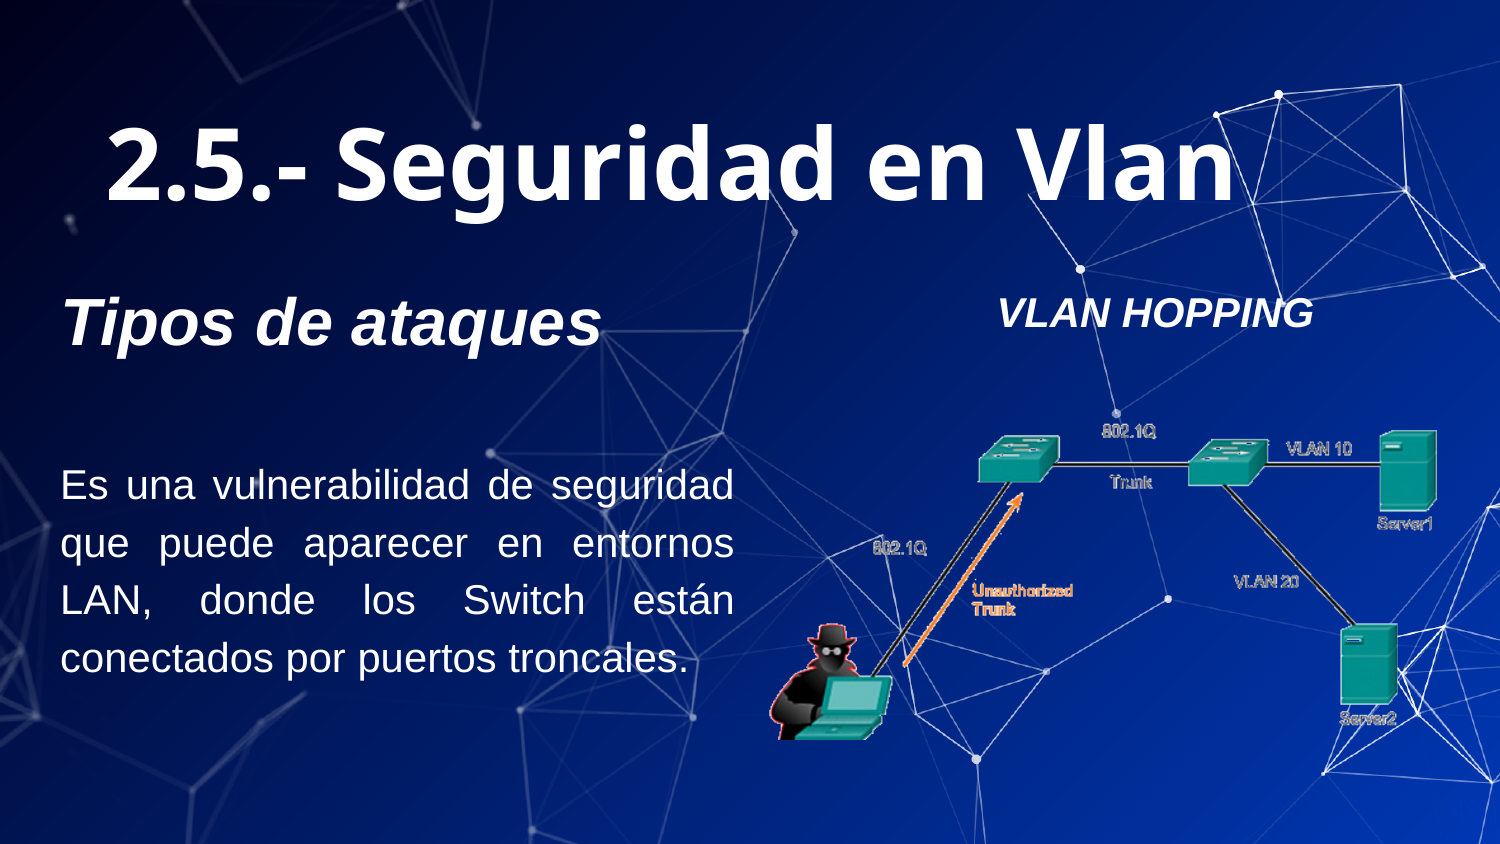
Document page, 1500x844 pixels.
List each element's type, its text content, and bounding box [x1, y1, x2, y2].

text_box 2.5.- Seguridad en Vlan [105, 79, 1244, 220]
slide_number 49 [1391, 779, 1482, 844]
text_box Es una vulnerabilidad de seguridad que puede aparecer en entornos LAN, donde los Switch están conectados por puertos troncales. [45, 443, 750, 688]
picture [0, 0, 1500, 844]
text_box VLAN HOPPING [919, 271, 1392, 344]
text_box Tipos de ataques [45, 259, 794, 366]
